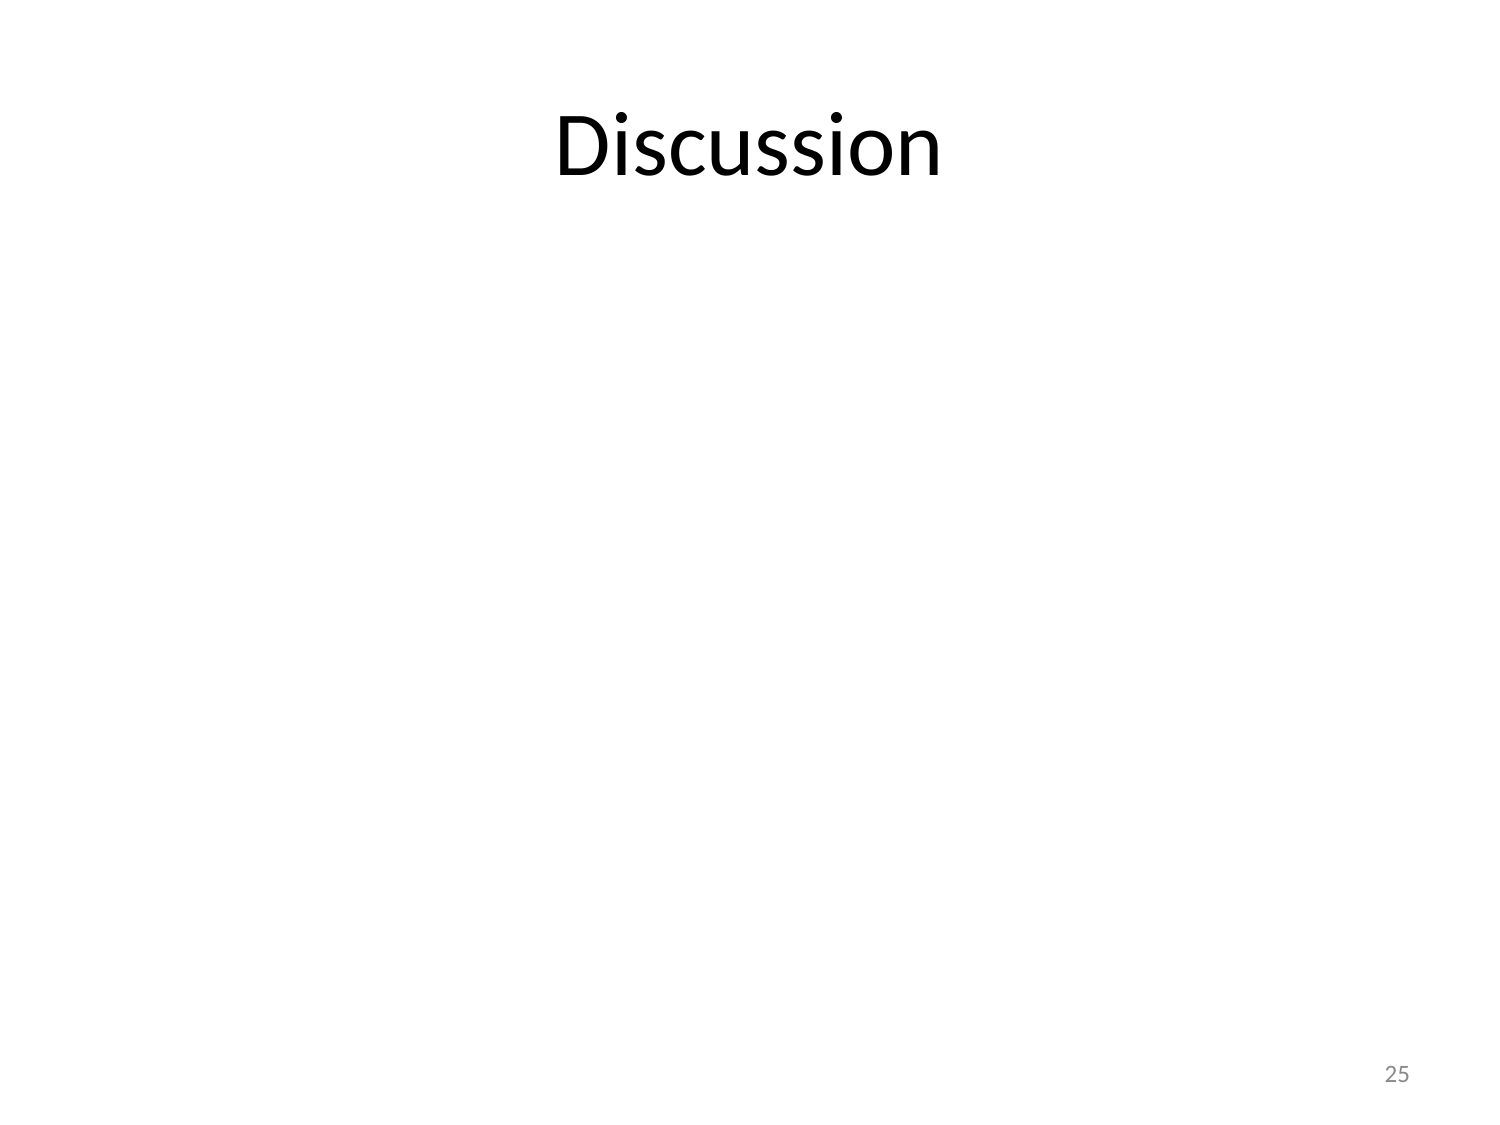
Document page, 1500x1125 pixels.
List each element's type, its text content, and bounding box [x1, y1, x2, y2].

slide_number 25 [1074, 1042, 1425, 1103]
title Discussion [75, 45, 1425, 233]
